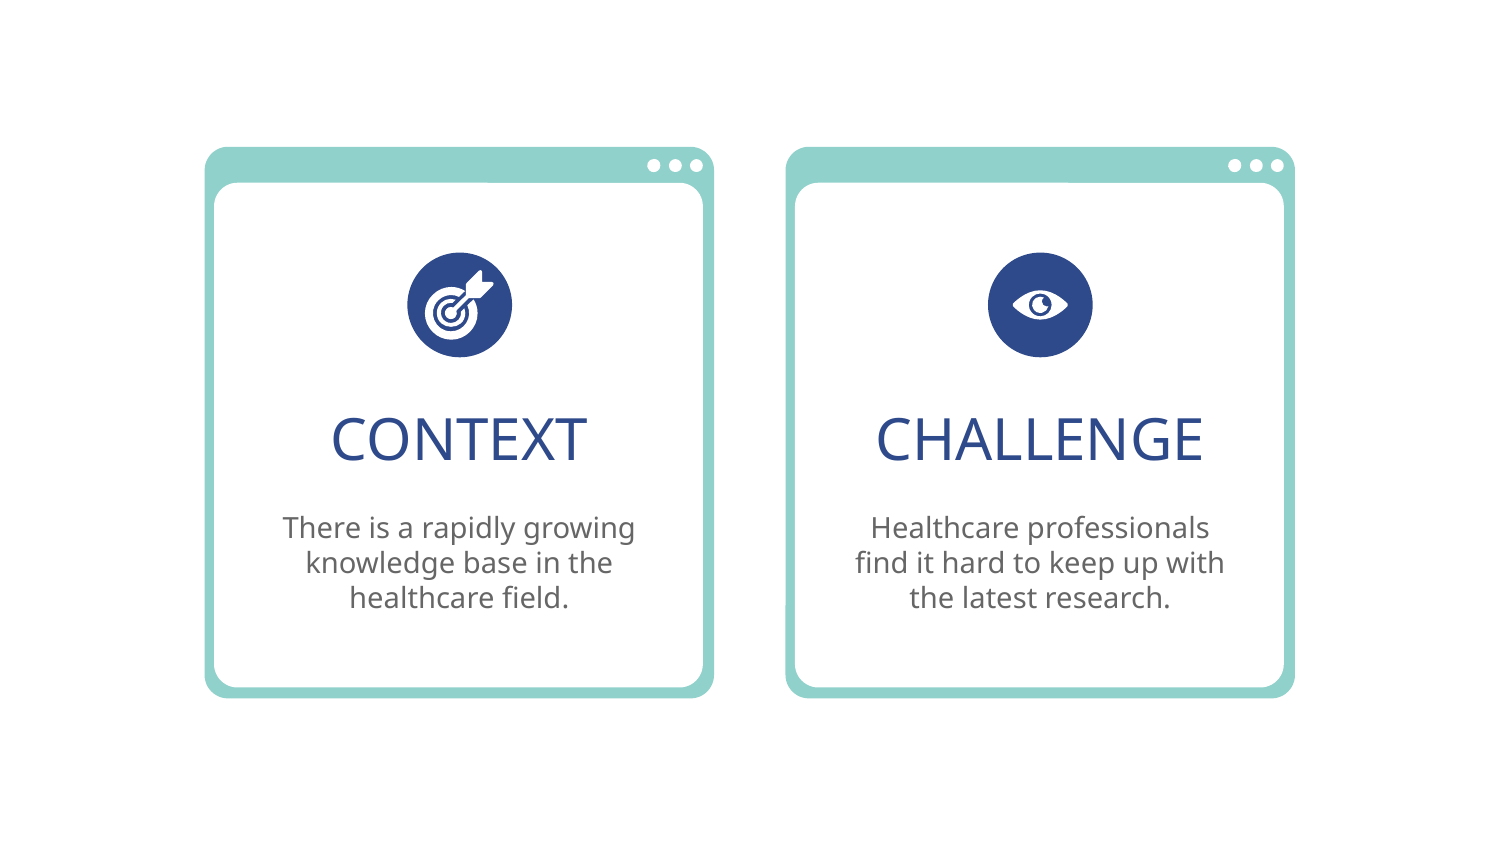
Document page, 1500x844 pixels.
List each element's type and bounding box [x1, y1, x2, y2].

text_box [1012, 289, 1069, 320]
text_box [204, 146, 715, 699]
text_box [785, 146, 1296, 699]
text_box [424, 269, 495, 340]
